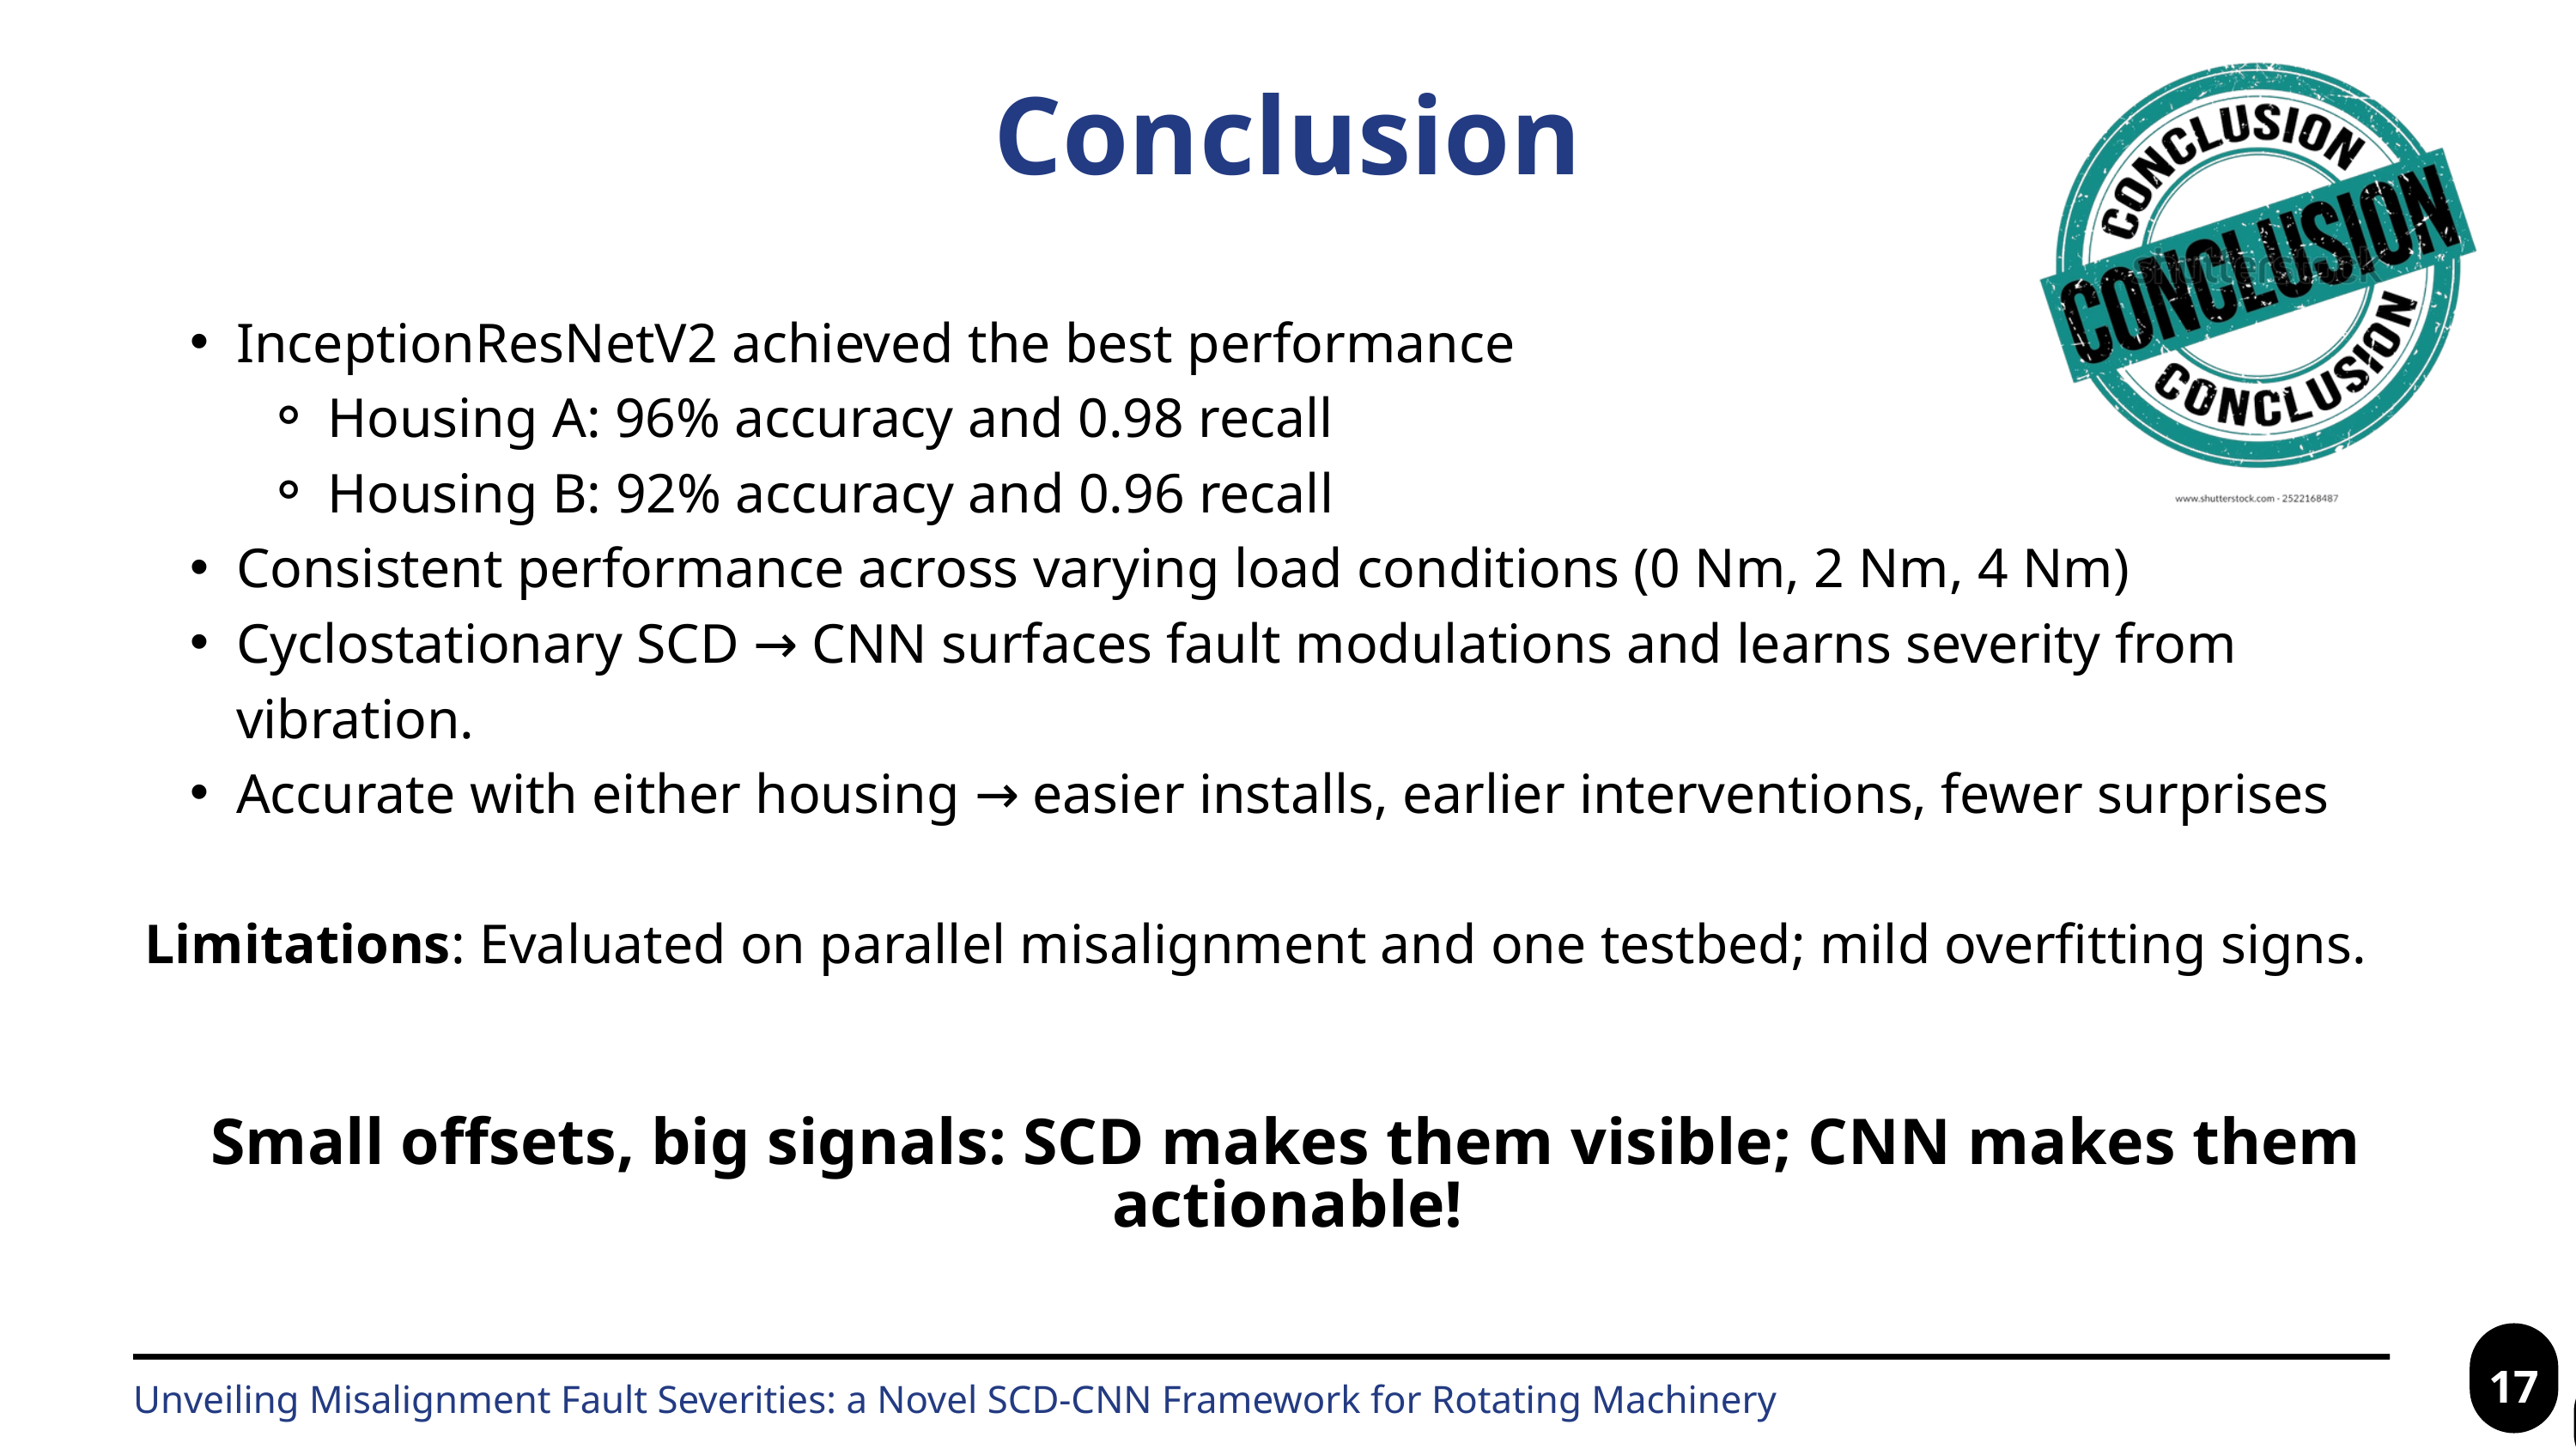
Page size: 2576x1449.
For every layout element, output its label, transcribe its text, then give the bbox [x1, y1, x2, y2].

text_box Conclusion [623, 88, 1953, 197]
text_box [2032, 41, 2482, 506]
text_box Unveiling Misalignment Fault Severities: a Novel SCD-CNN Framework for Rotating Machinery [133, 1367, 1909, 1422]
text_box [2469, 1323, 2559, 1434]
text_box InceptionResNetV2 achieved the best performance Housing A: 96% accuracy and 0.98 recall Housing B: 92% accuracy and 0.96 recall Consistent performance across varying load conditions (0 Nm, 2 Nm, 4 Nm) Cyclostationary SCD → CNN surfaces fault modulations and learns severity from vibration. Accurate with either housing → easier installs, earlier interventions, fewer surprises Limitations: Evaluated on parallel misalignment and one testbed; mild overfitting signs. [144, 298, 2432, 974]
text_box Small offsets, big signals: SCD makes them visible; CNN makes them actionable! [94, 1113, 2482, 1240]
